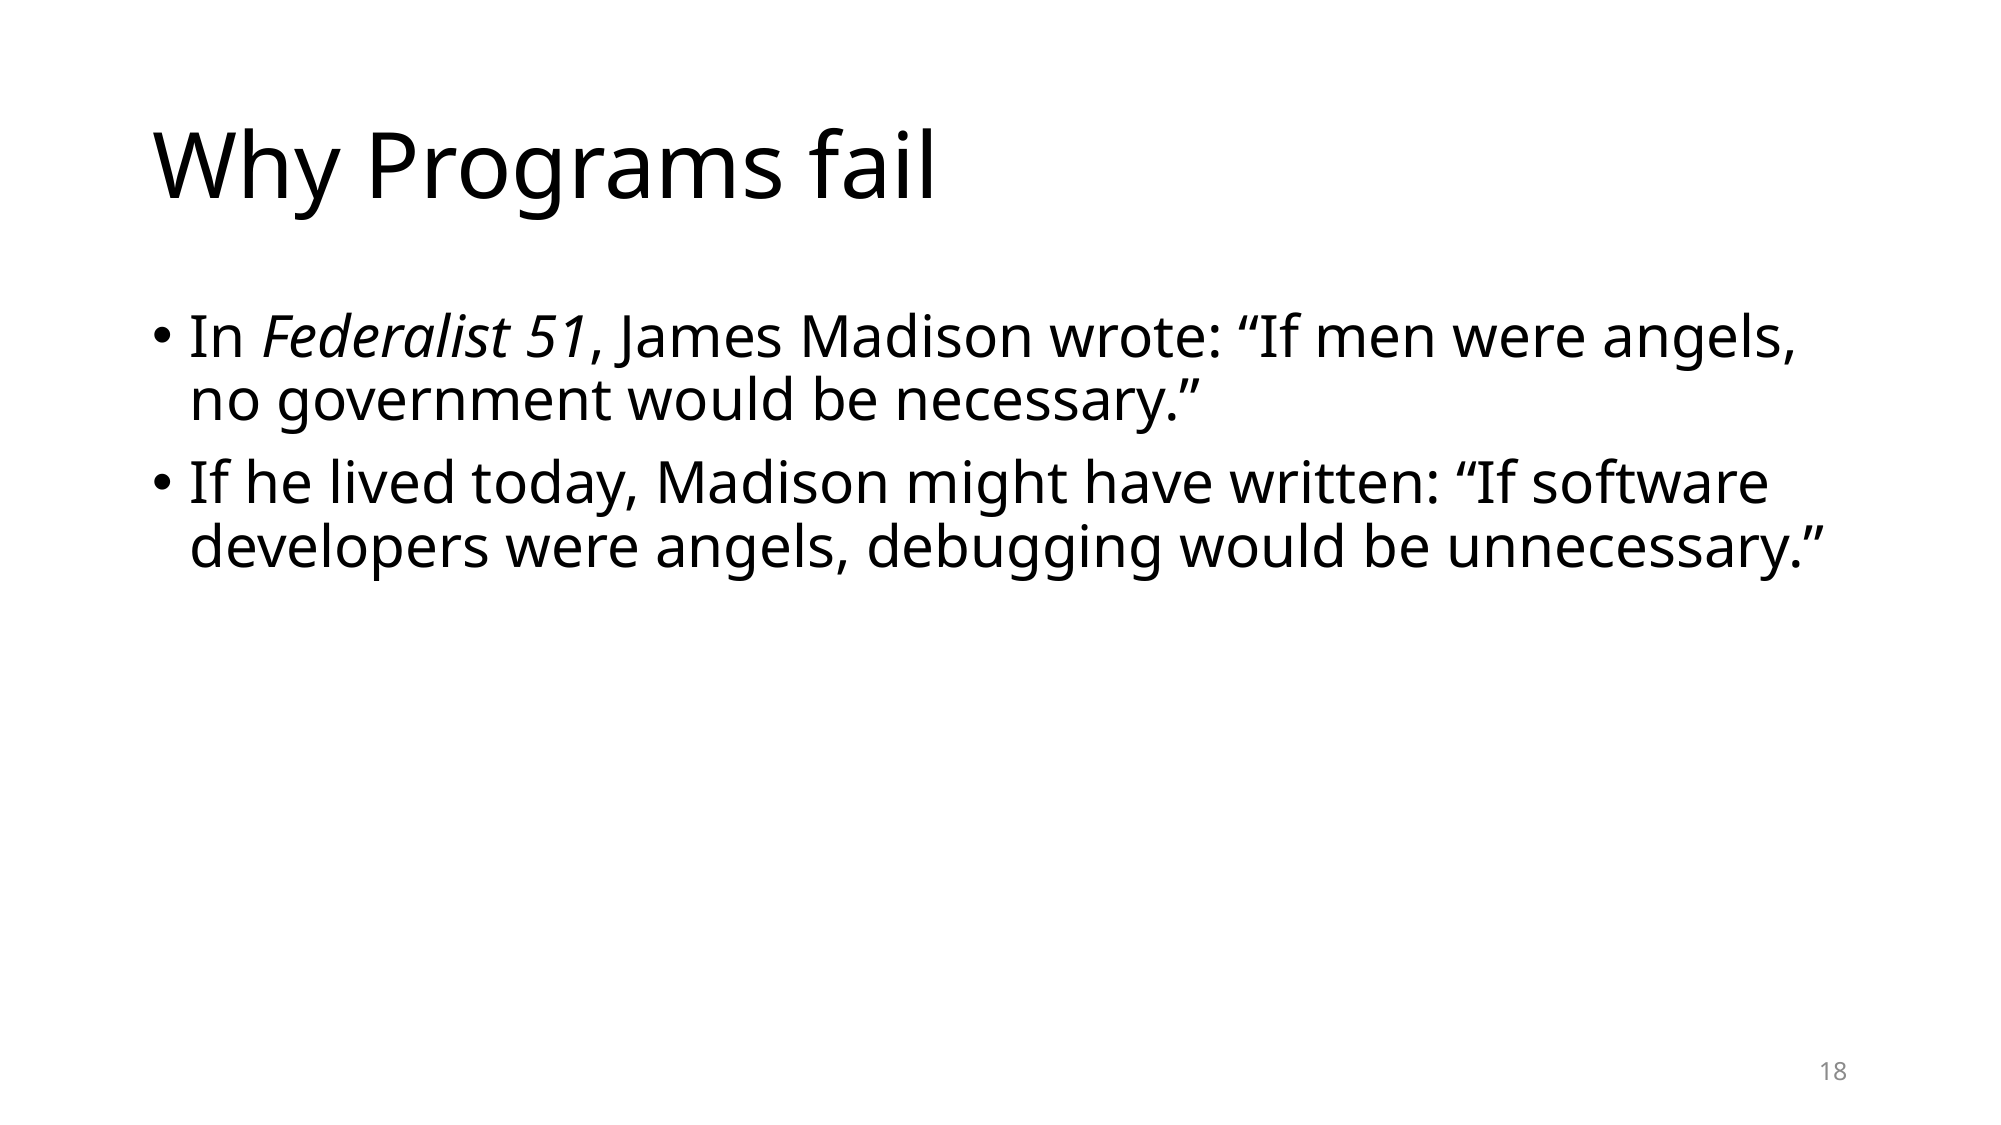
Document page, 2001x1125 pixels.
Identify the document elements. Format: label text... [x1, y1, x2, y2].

title Why Programs fail [137, 59, 1863, 278]
slide_number 18 [1412, 1042, 1863, 1103]
list In Federalist 51, James Madison wrote: “If men were angels, no government would be necessary.” If he lived today, Madison might have written: “If software developers were angels, debugging would be unnecessary.” [137, 299, 1863, 1014]
